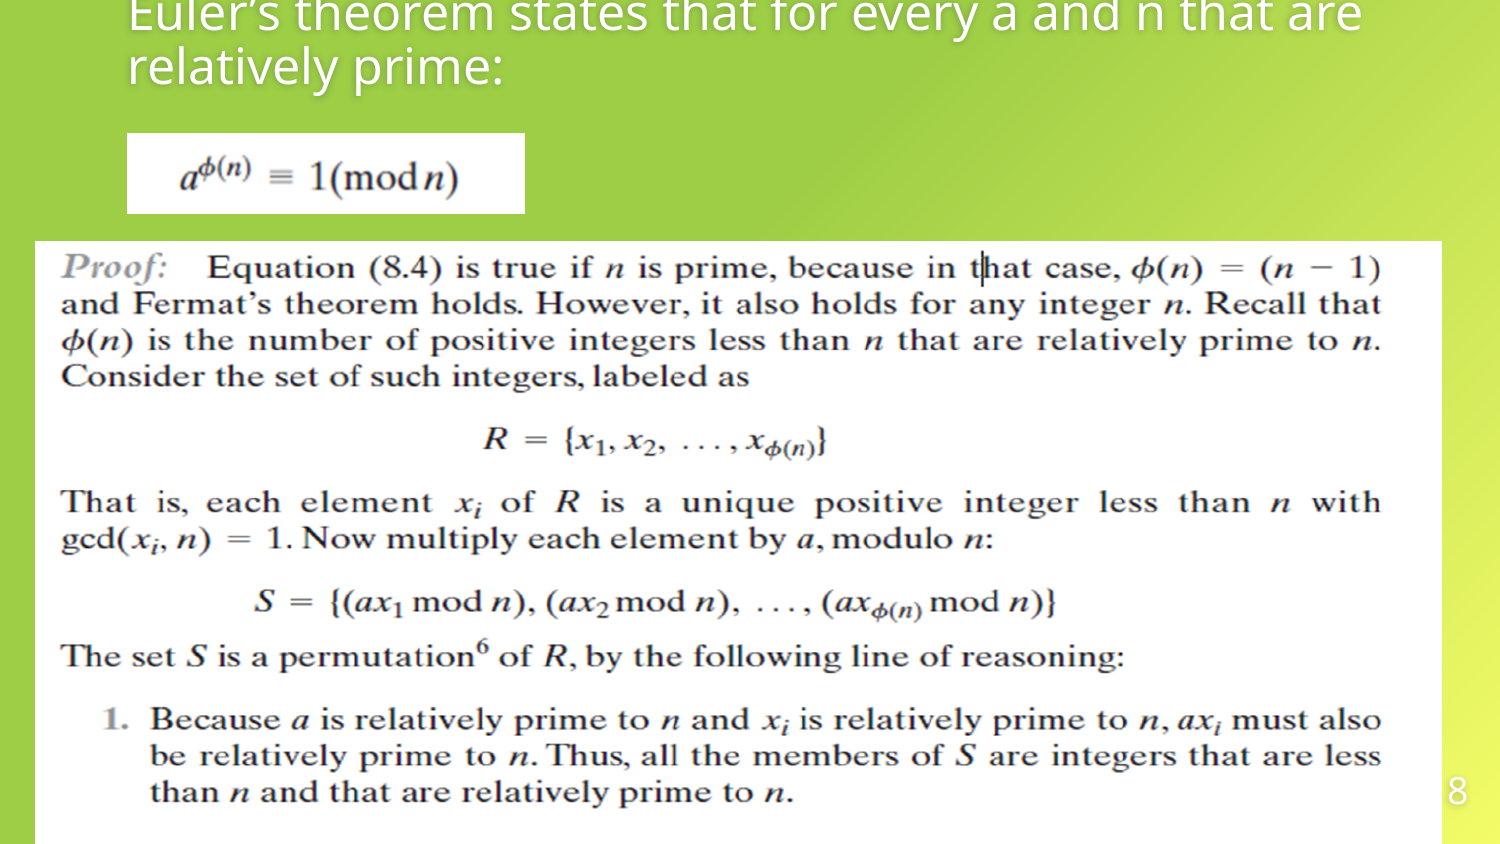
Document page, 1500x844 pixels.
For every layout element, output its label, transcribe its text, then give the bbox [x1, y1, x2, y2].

title Euler’s theorem states that for every a and n that are relatively prime: [127, 0, 1373, 181]
picture [35, 241, 1443, 844]
picture [126, 133, 525, 214]
slide_number 8 [1448, 761, 1469, 814]
